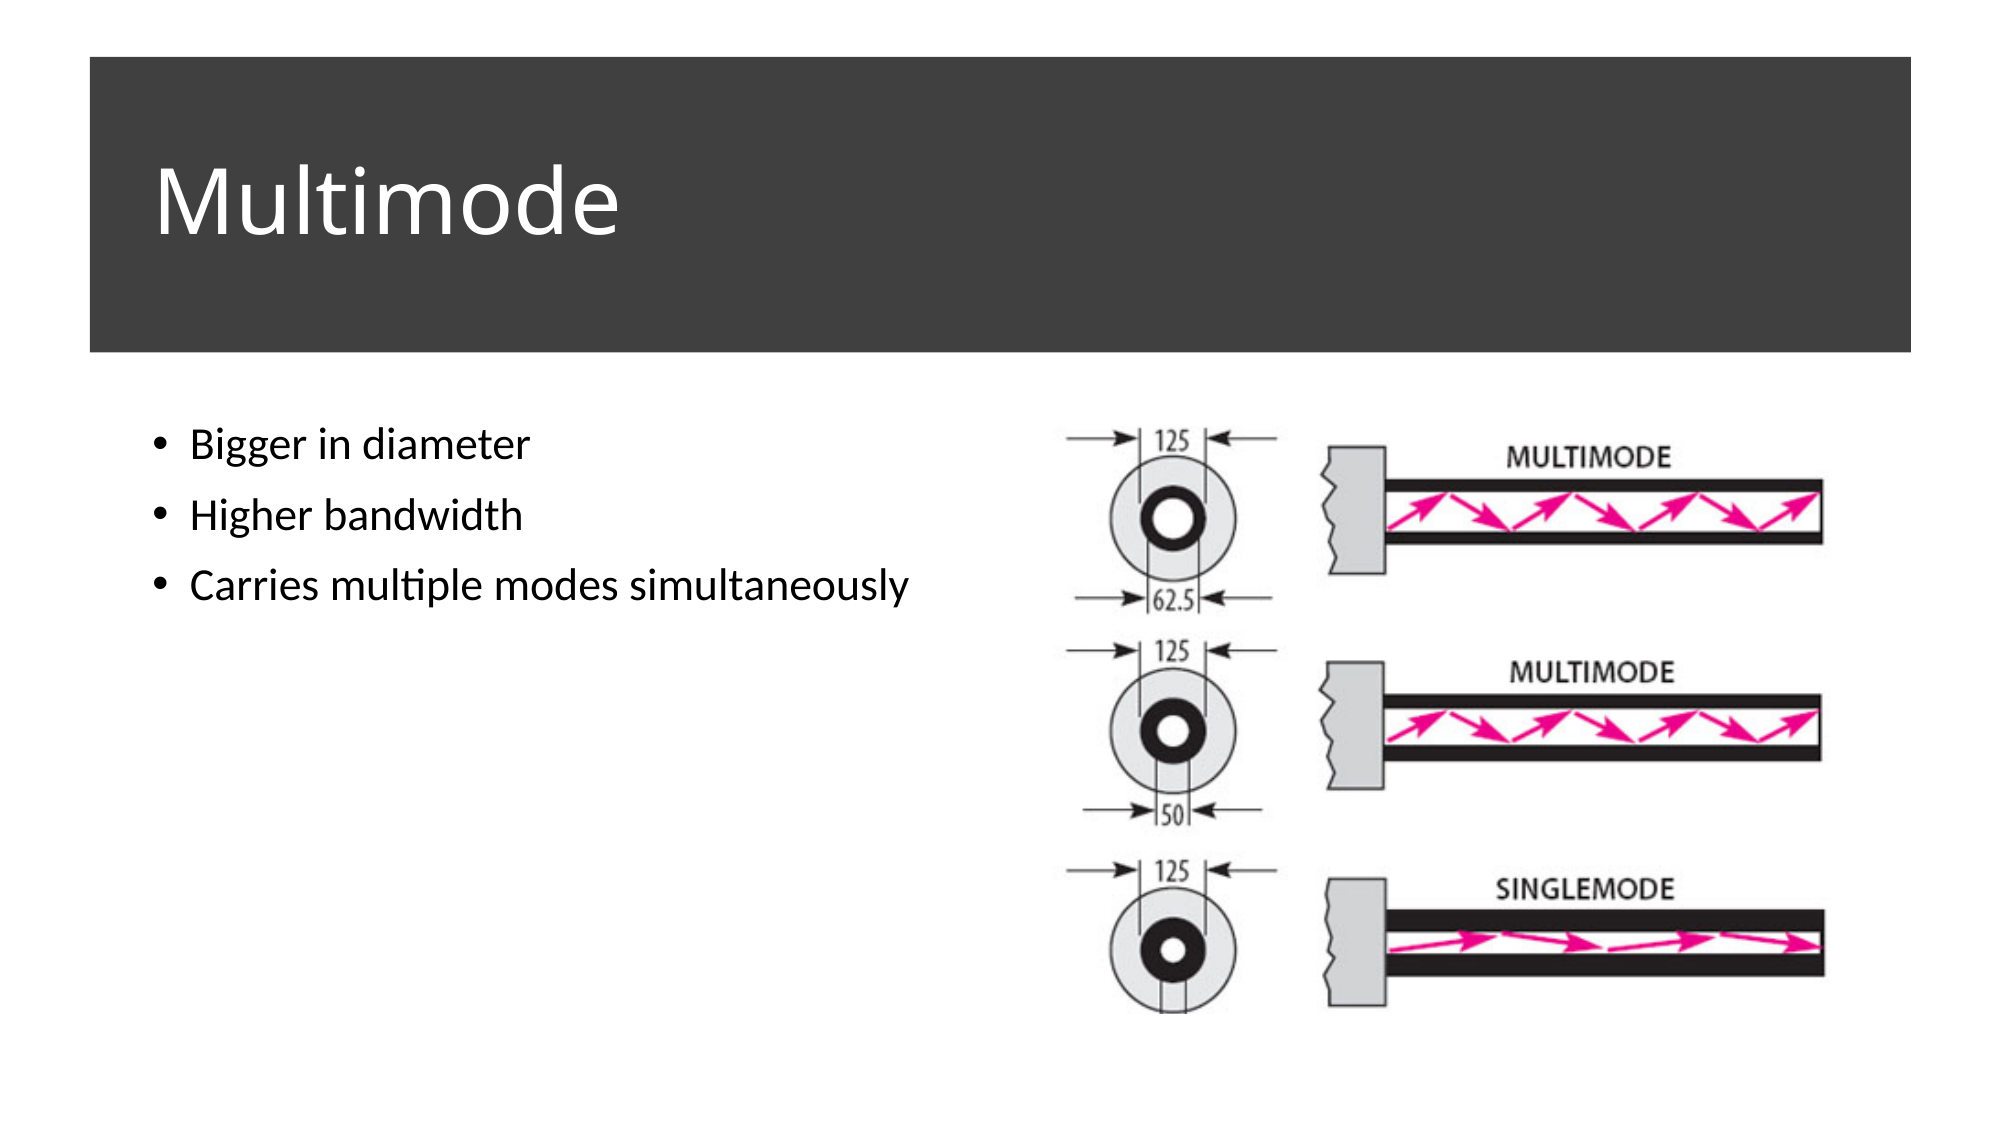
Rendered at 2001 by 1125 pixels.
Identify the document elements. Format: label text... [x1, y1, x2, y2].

picture [1039, 412, 1863, 1014]
text_box [89, 56, 1912, 353]
title Multimode [137, 96, 1863, 314]
list Bigger in diameter Higher bandwidth Carries multiple modes simultaneously [137, 412, 961, 1014]
